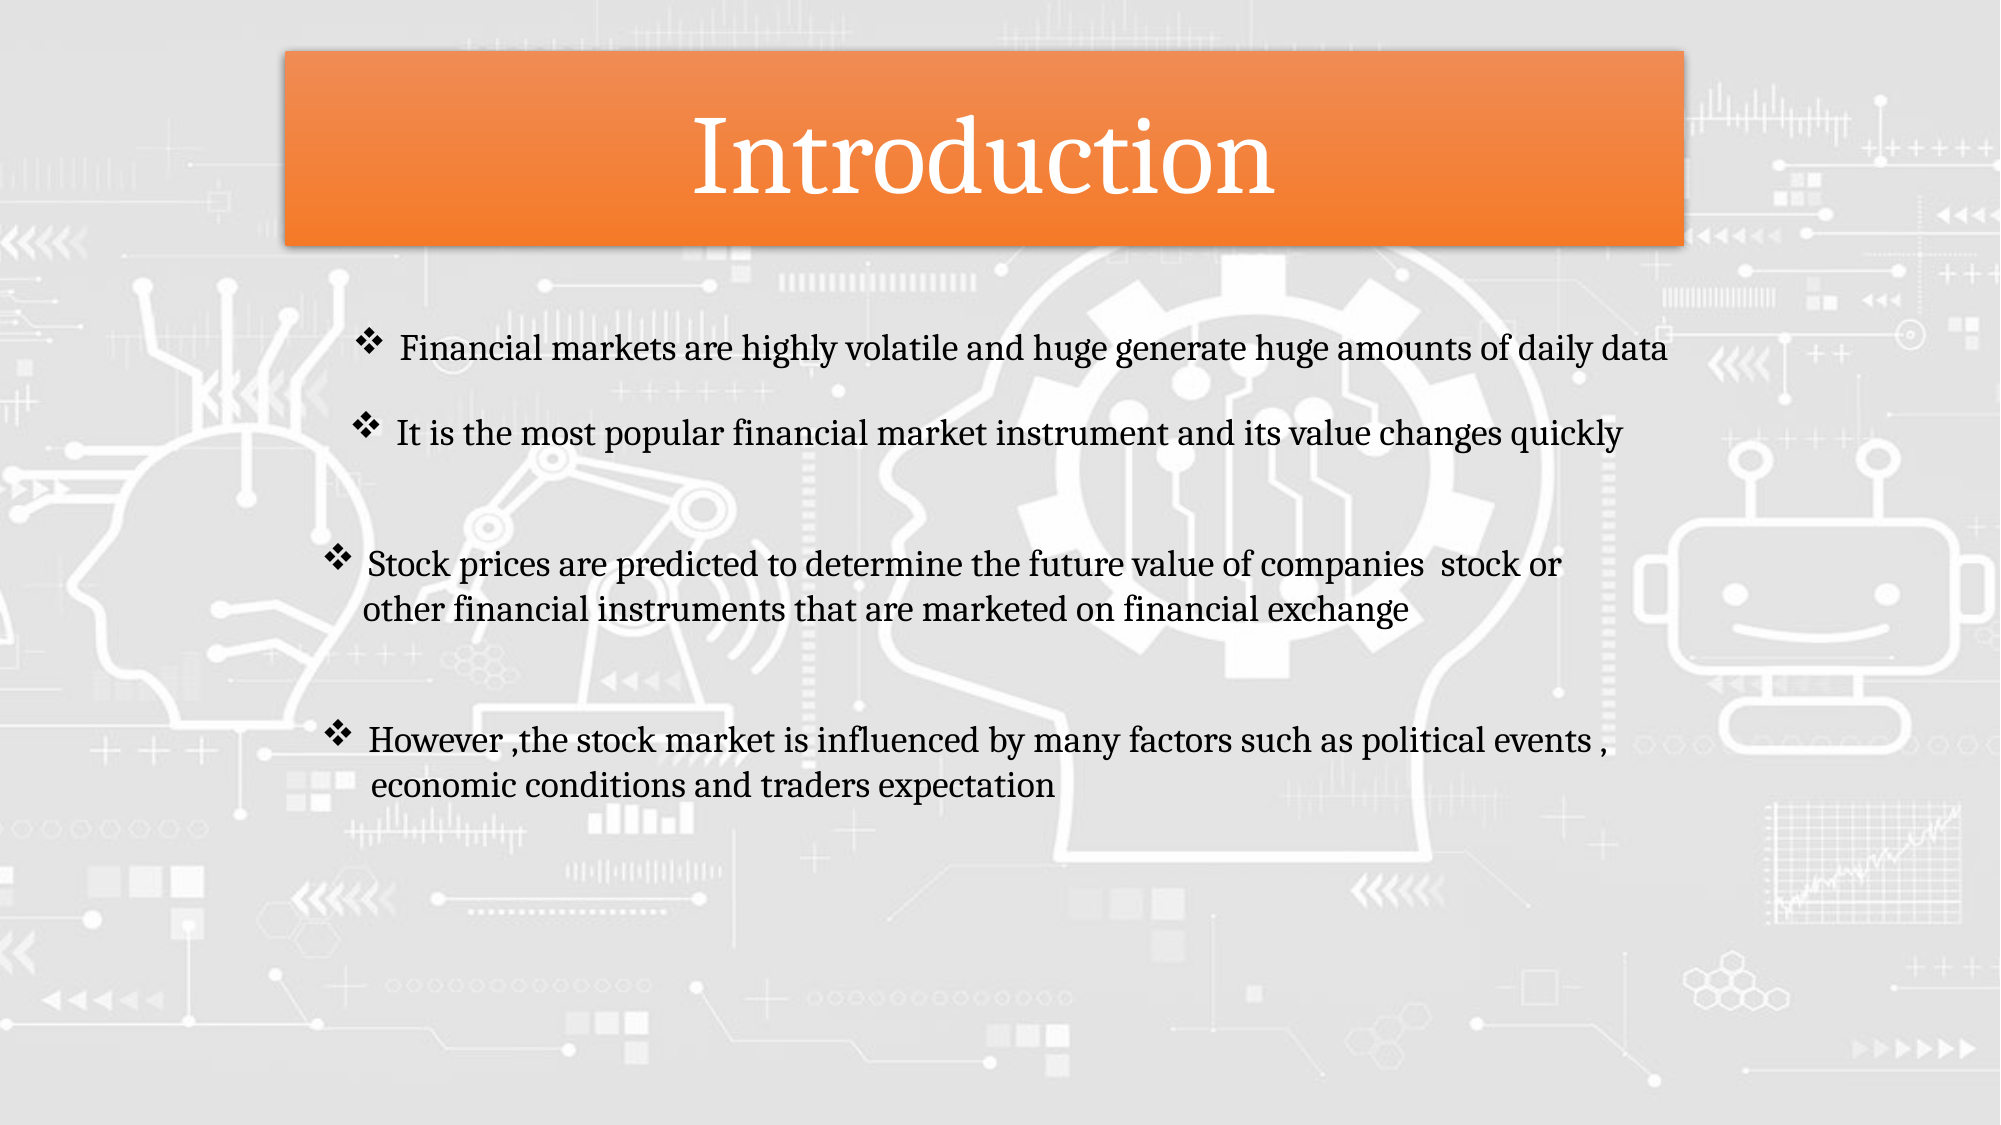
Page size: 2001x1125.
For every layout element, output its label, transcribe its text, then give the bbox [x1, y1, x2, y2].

text_box Stock prices are predicted to determine the future value of companies stock or other financial instruments that are marketed on financial exchange [306, 531, 1882, 636]
text_box Introduction [285, 51, 1684, 246]
text_box However ,the stock market is influenced by many factors such as political events , economic conditions and traders expectation [306, 707, 1977, 813]
text_box Financial markets are highly volatile and huge generate huge amounts of daily data [337, 315, 1686, 421]
text_box It is the most popular financial market instrument and its value changes quickly [334, 400, 1641, 460]
